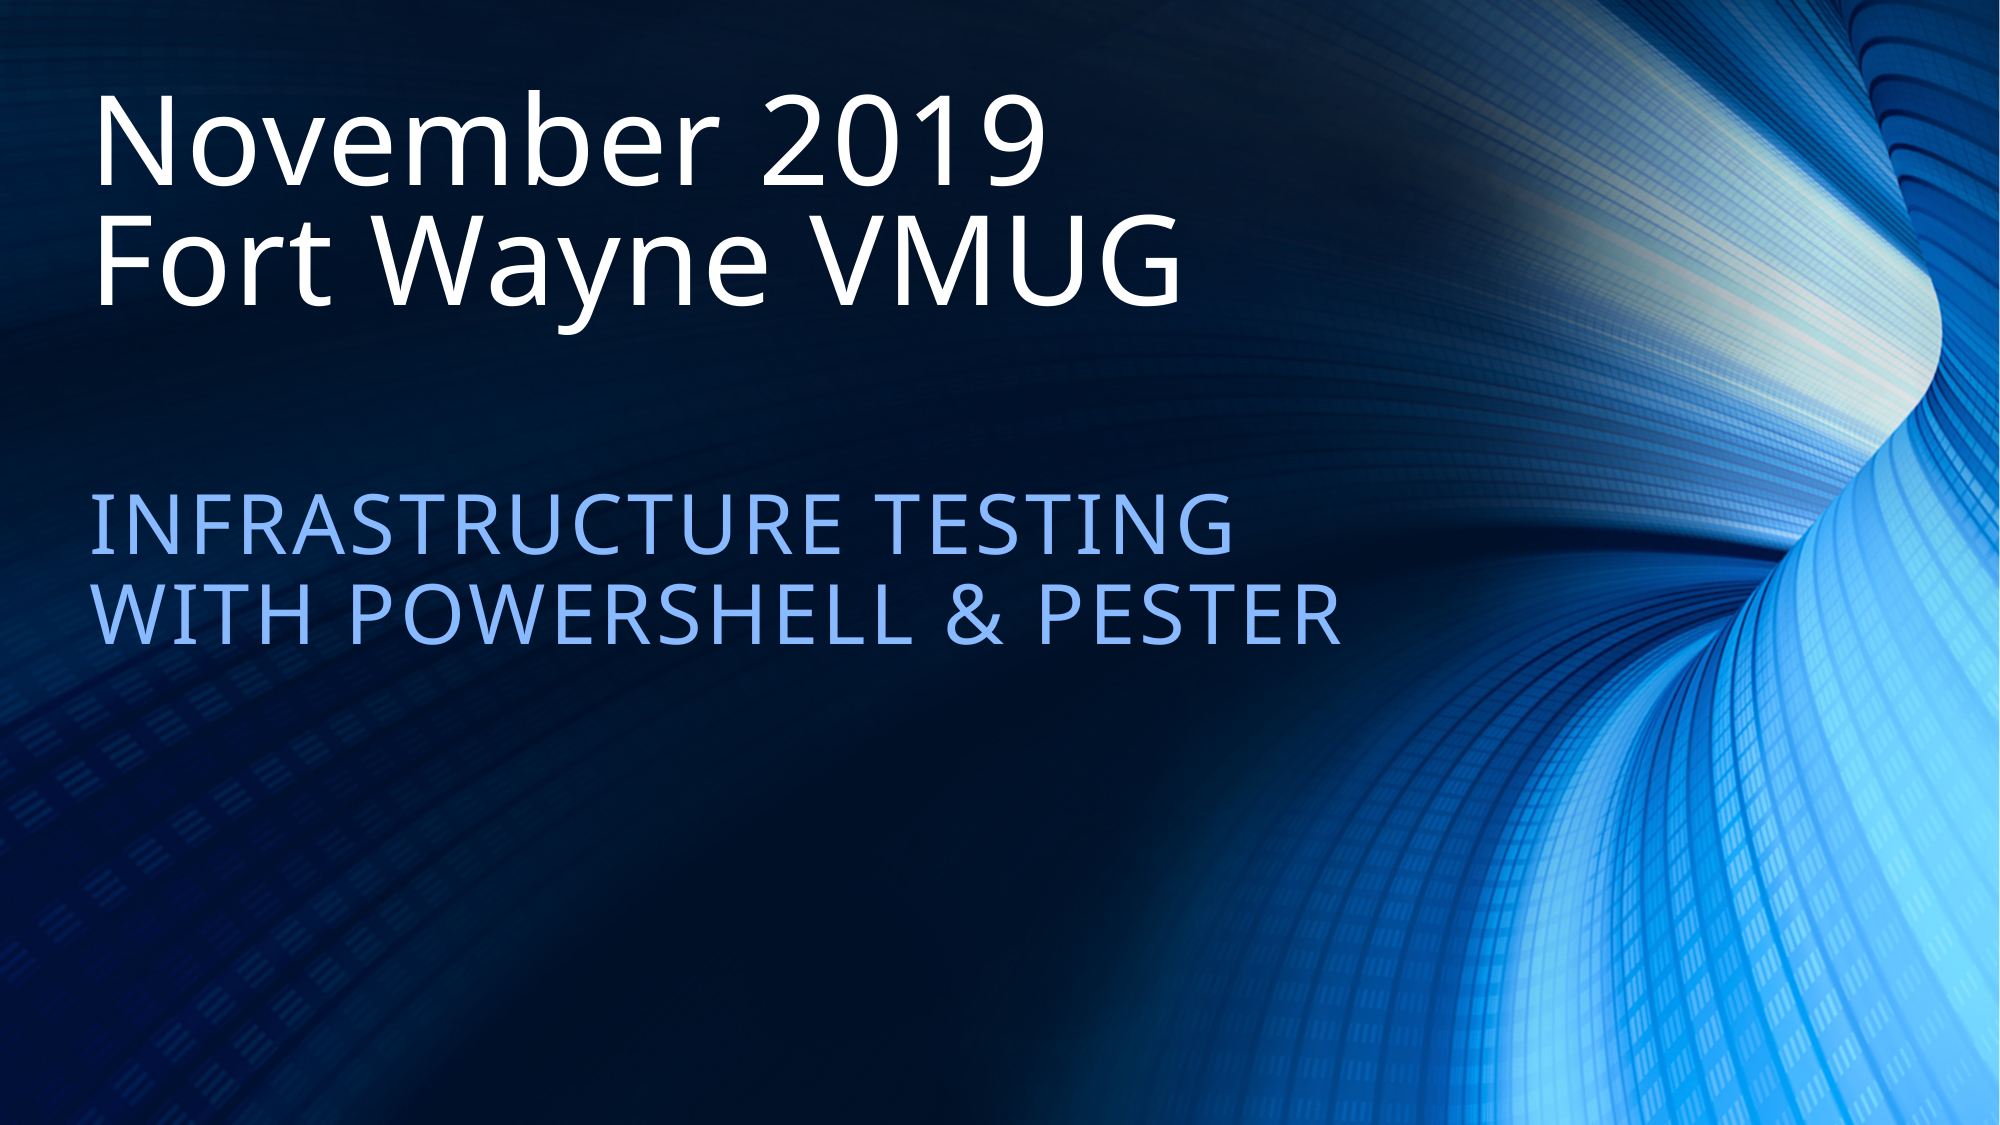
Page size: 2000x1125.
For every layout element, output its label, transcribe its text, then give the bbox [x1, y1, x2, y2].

title November 2019 Fort Wayne VMUG [74, 50, 1425, 338]
picture [0, 0, 2000, 1125]
subtitle Infrastructure Testing With PowerShell & Pester [74, 474, 1425, 675]
